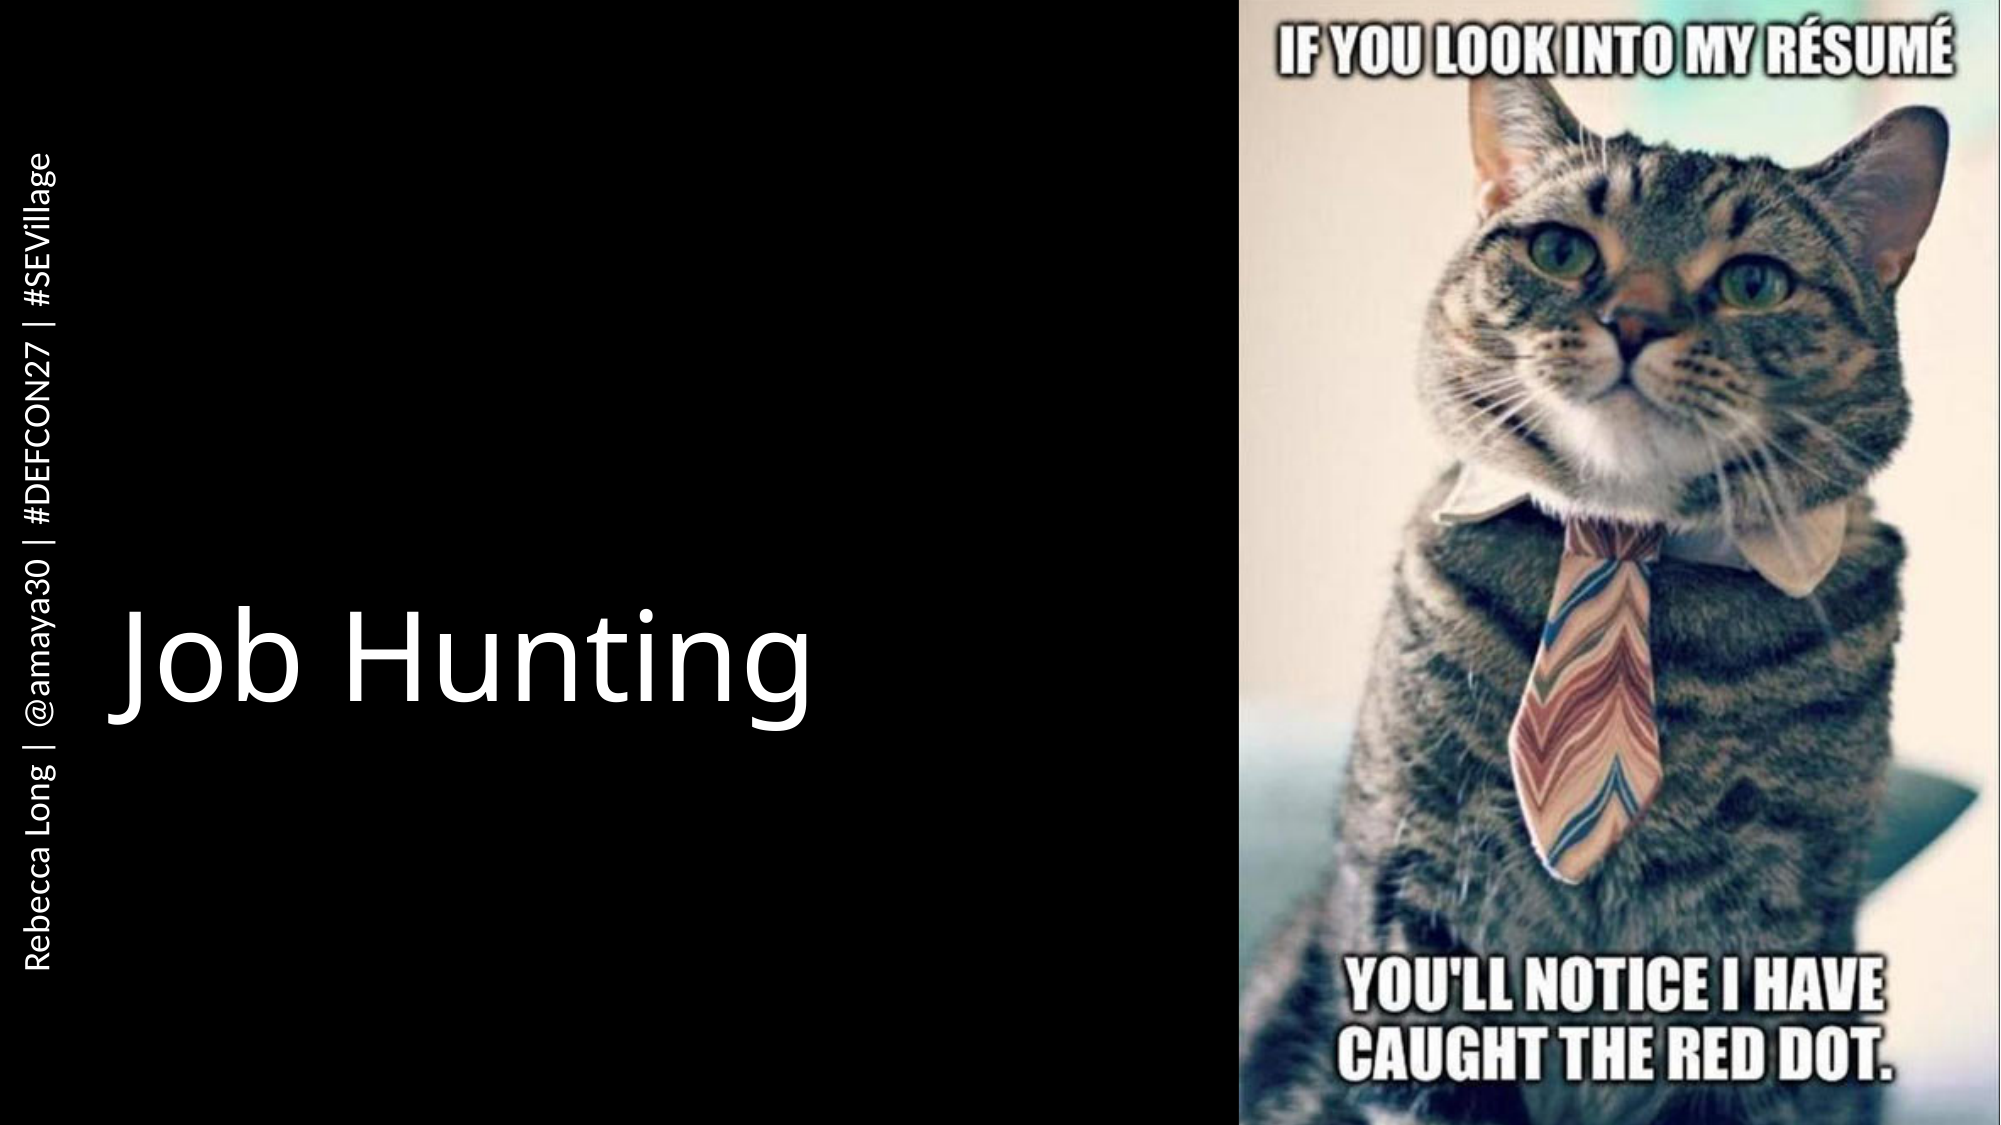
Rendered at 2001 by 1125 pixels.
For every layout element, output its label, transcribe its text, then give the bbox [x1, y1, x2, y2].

footer Rebecca Long | @amaya30 | #DEFCON27 | #SEVillage [0, 0, 71, 1125]
title Job Hunting [103, 104, 1134, 737]
picture [1238, 0, 2000, 1125]
